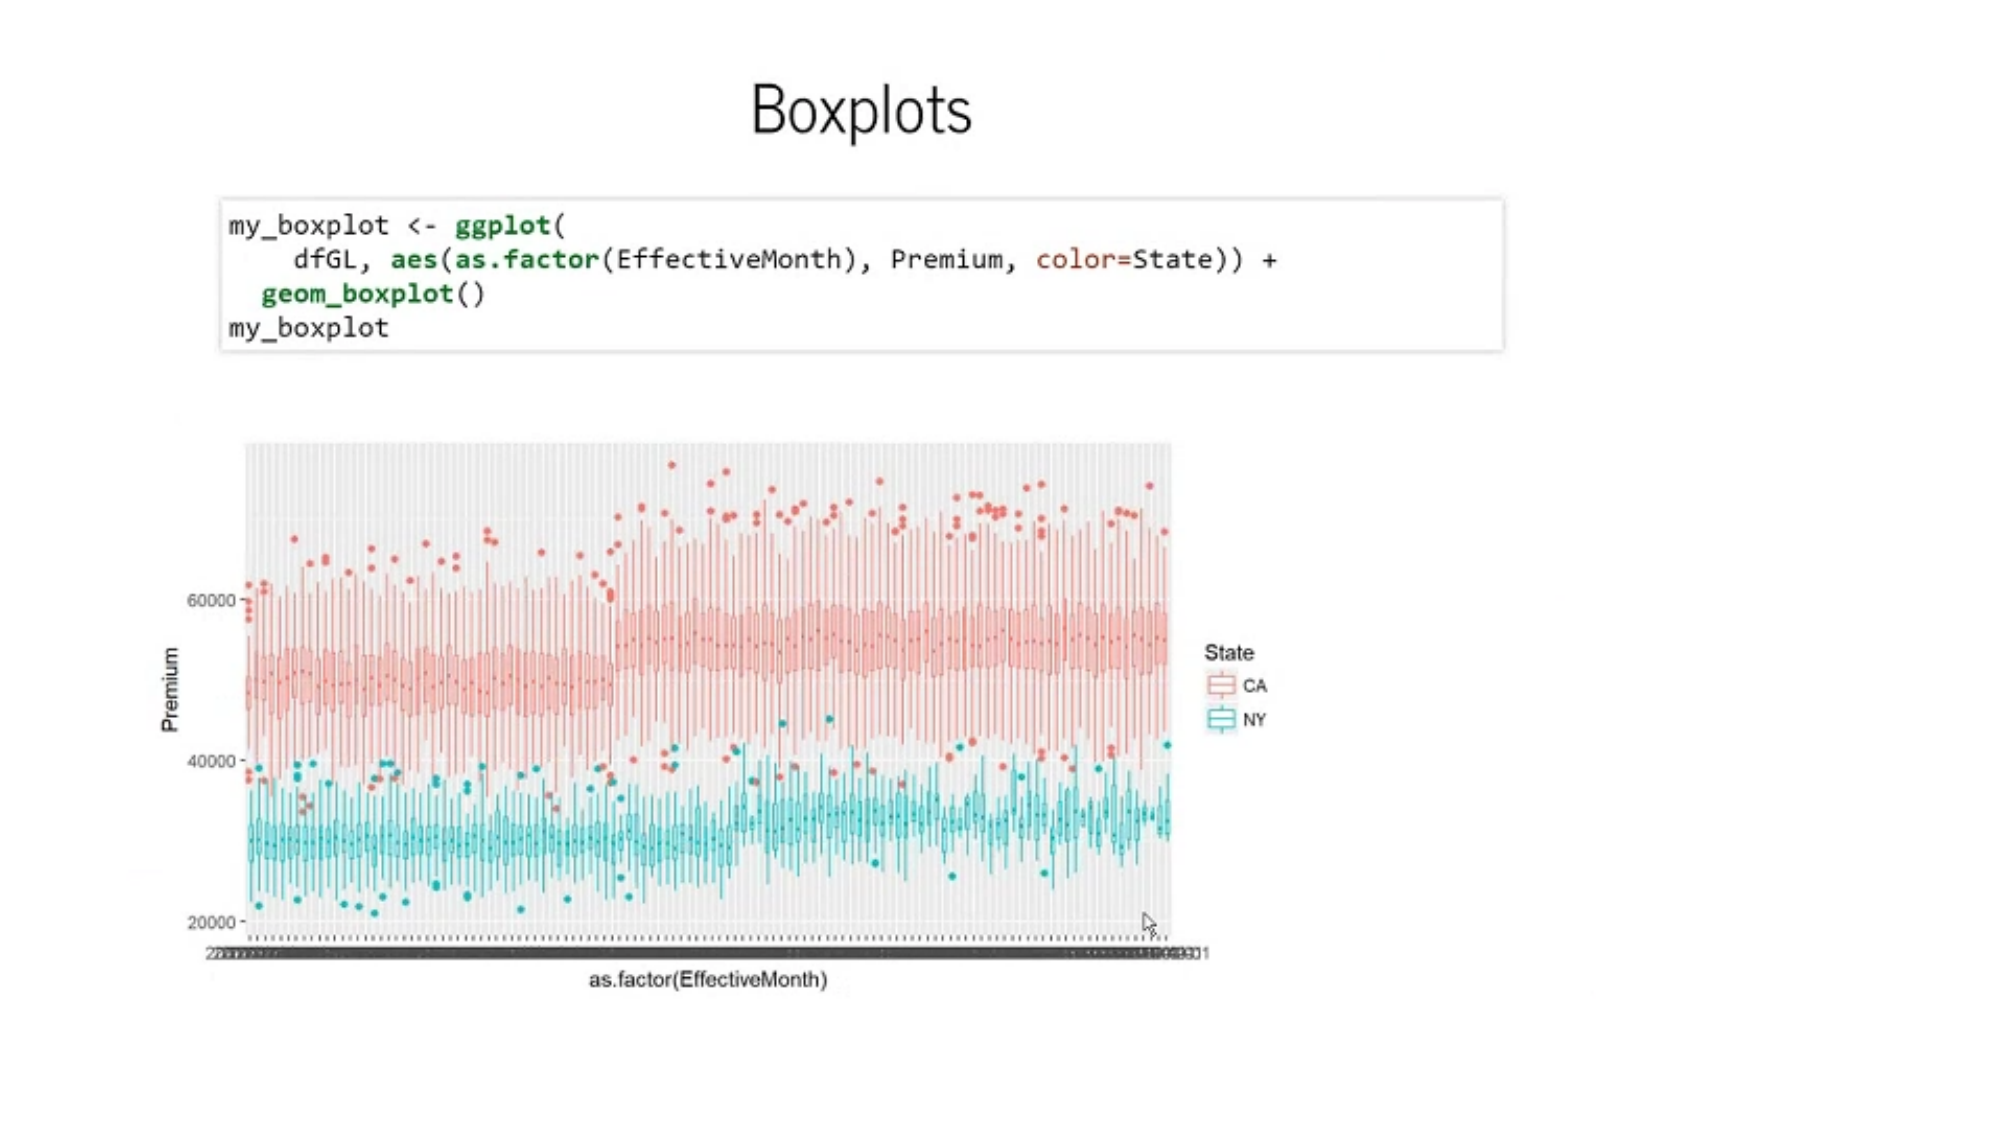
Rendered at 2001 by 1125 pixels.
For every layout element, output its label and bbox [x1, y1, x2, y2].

picture [100, 49, 1596, 1021]
